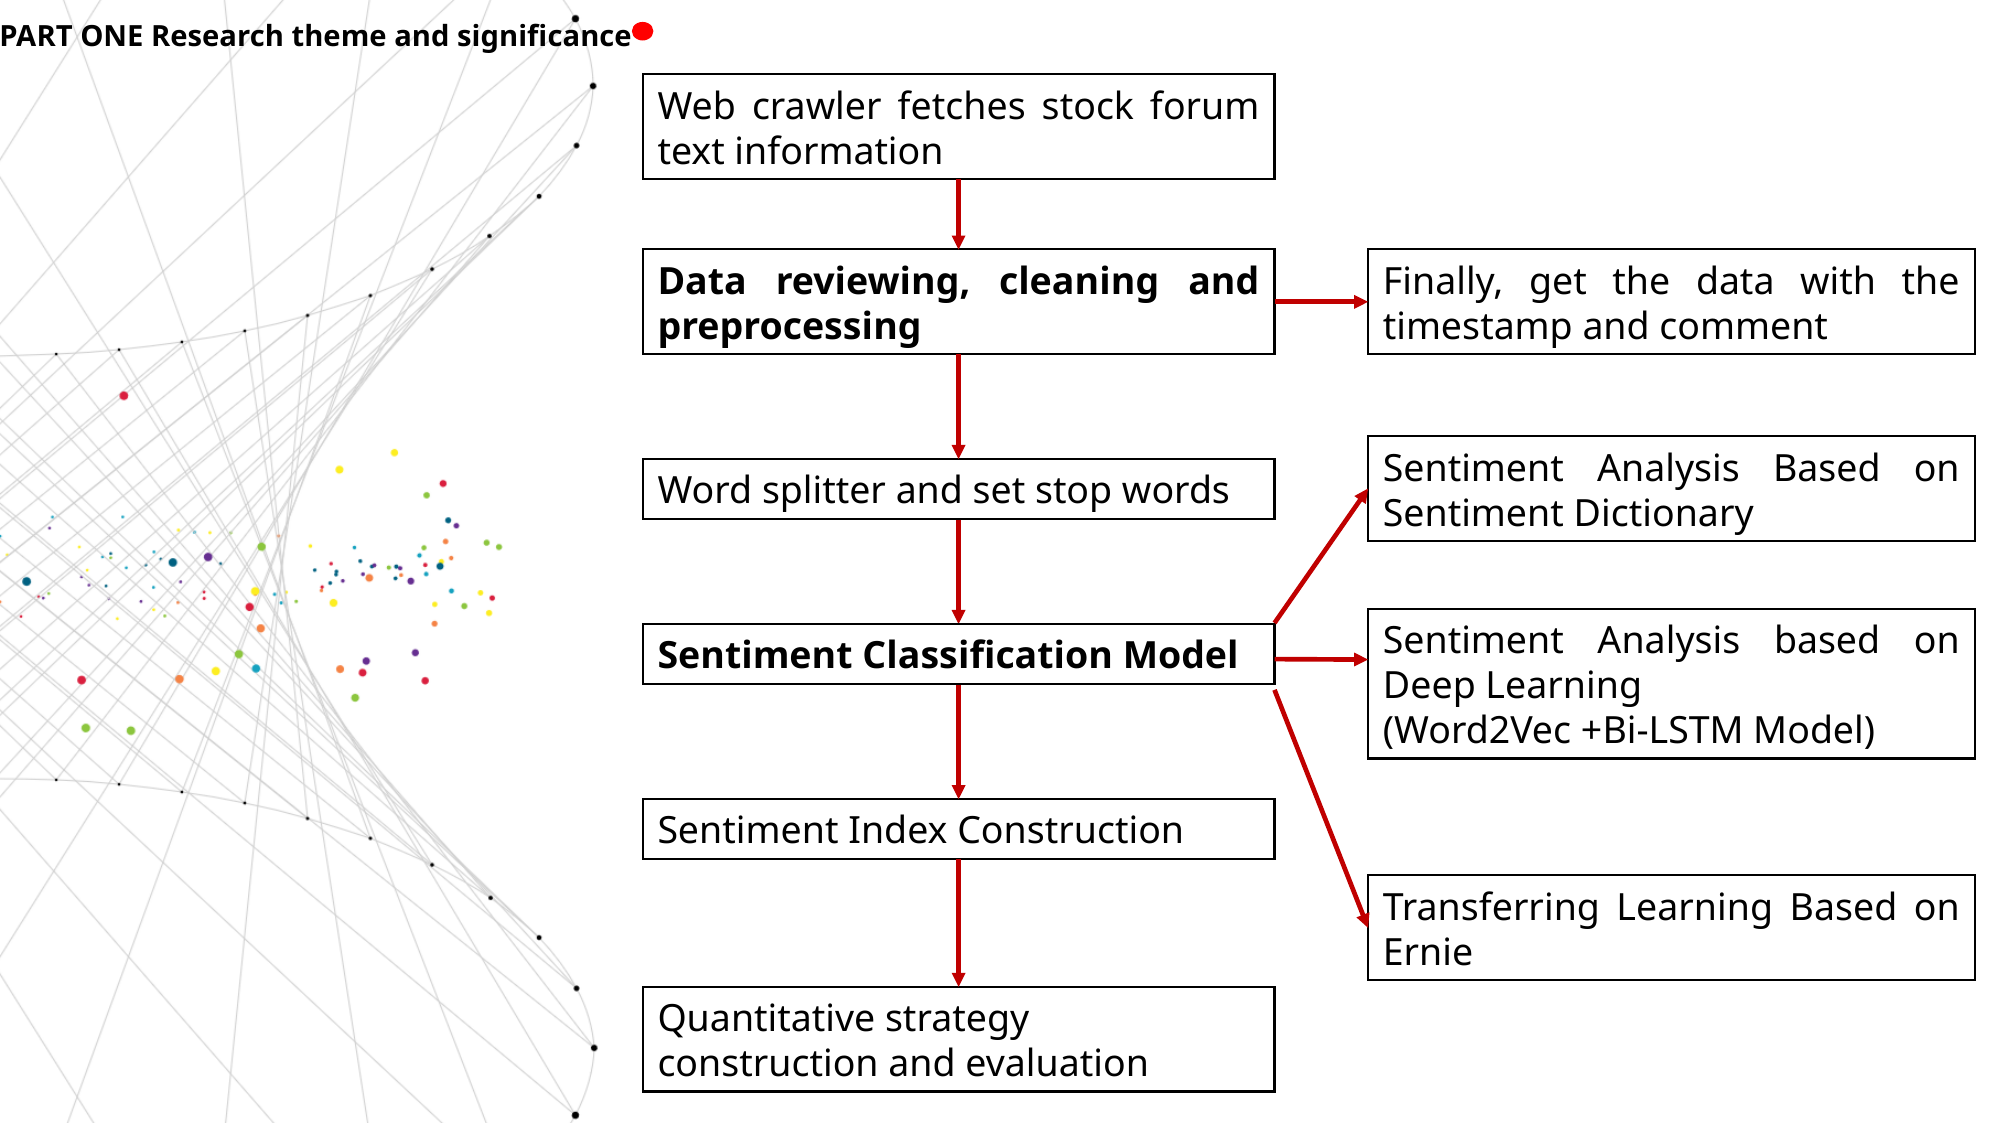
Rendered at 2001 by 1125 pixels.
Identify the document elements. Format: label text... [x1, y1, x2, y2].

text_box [0, 9, 654, 96]
text_box Data reviewing, cleaning and preprocessing [642, 248, 1276, 355]
text_box Quantitative strategy construction and evaluation [642, 986, 1276, 1093]
picture [0, 0, 688, 73]
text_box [642, 436, 1975, 983]
picture [0, 96, 688, 1123]
text_box Finally, get the data with the timestamp and comment [1367, 248, 1976, 355]
text_box Web crawler fetches stock forum text information [642, 73, 1276, 180]
